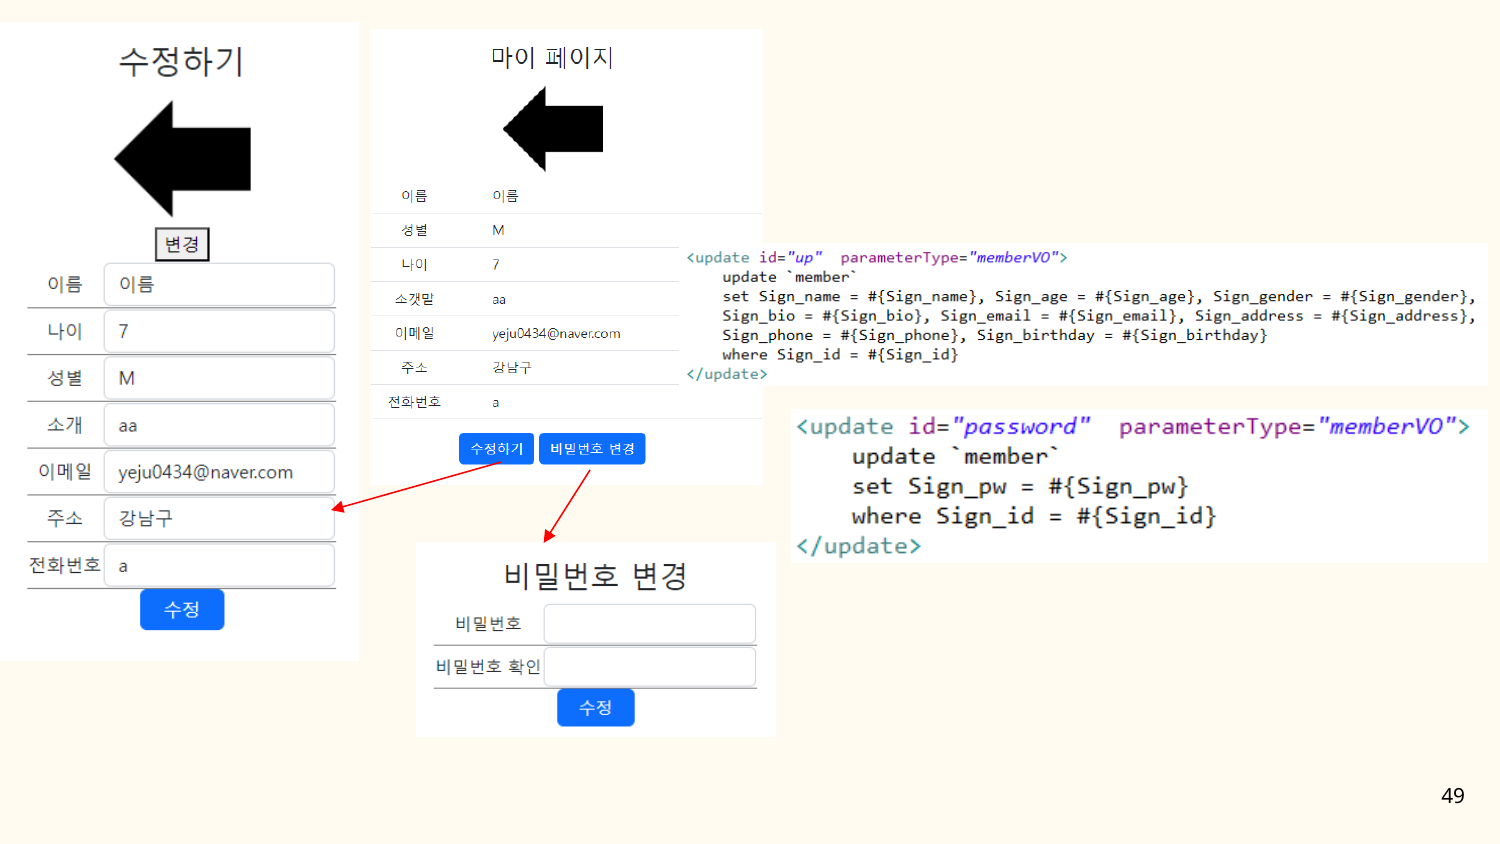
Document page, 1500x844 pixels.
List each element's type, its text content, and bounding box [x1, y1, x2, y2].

slide_number ‹#› [1389, 764, 1480, 830]
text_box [543, 469, 591, 544]
picture [0, 22, 359, 661]
picture [416, 542, 776, 738]
picture [790, 409, 1489, 563]
picture [371, 29, 1489, 485]
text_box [330, 461, 502, 511]
